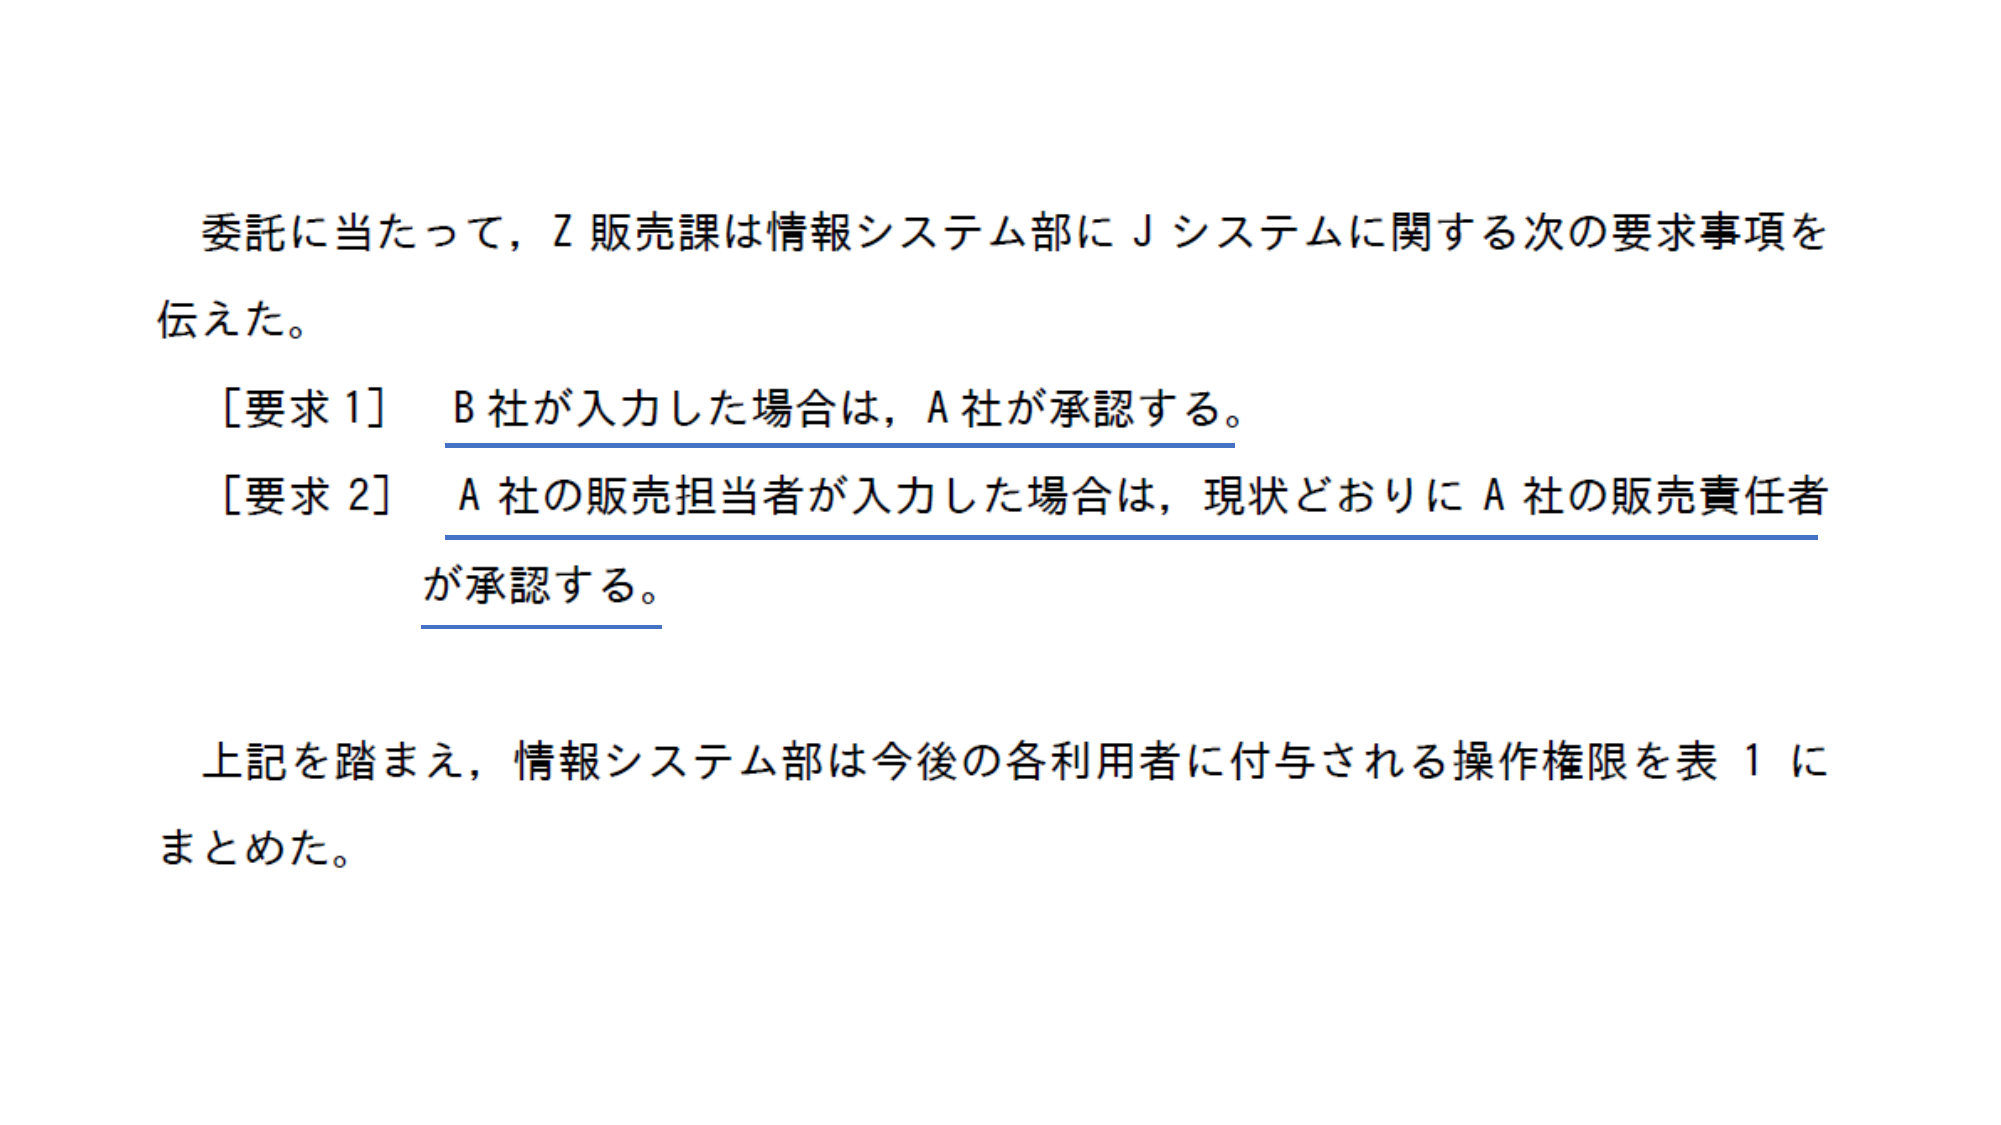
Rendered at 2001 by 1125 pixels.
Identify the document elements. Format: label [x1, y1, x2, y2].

picture [87, 181, 1855, 911]
